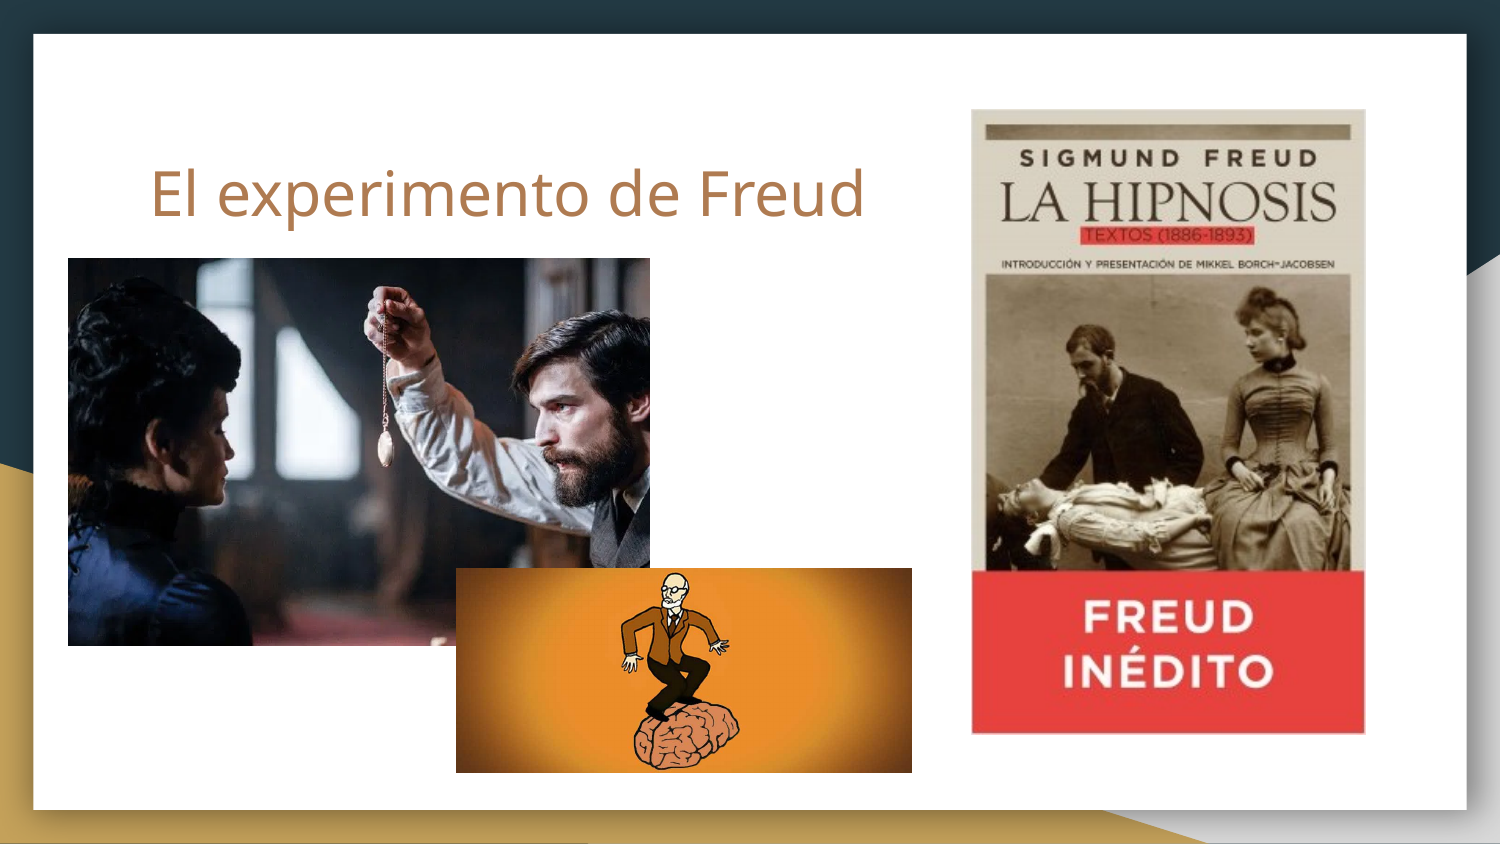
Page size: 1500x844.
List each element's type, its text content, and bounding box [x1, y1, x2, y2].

picture [68, 258, 912, 774]
picture [971, 109, 1366, 735]
title El experimento de Freud [134, 138, 966, 296]
